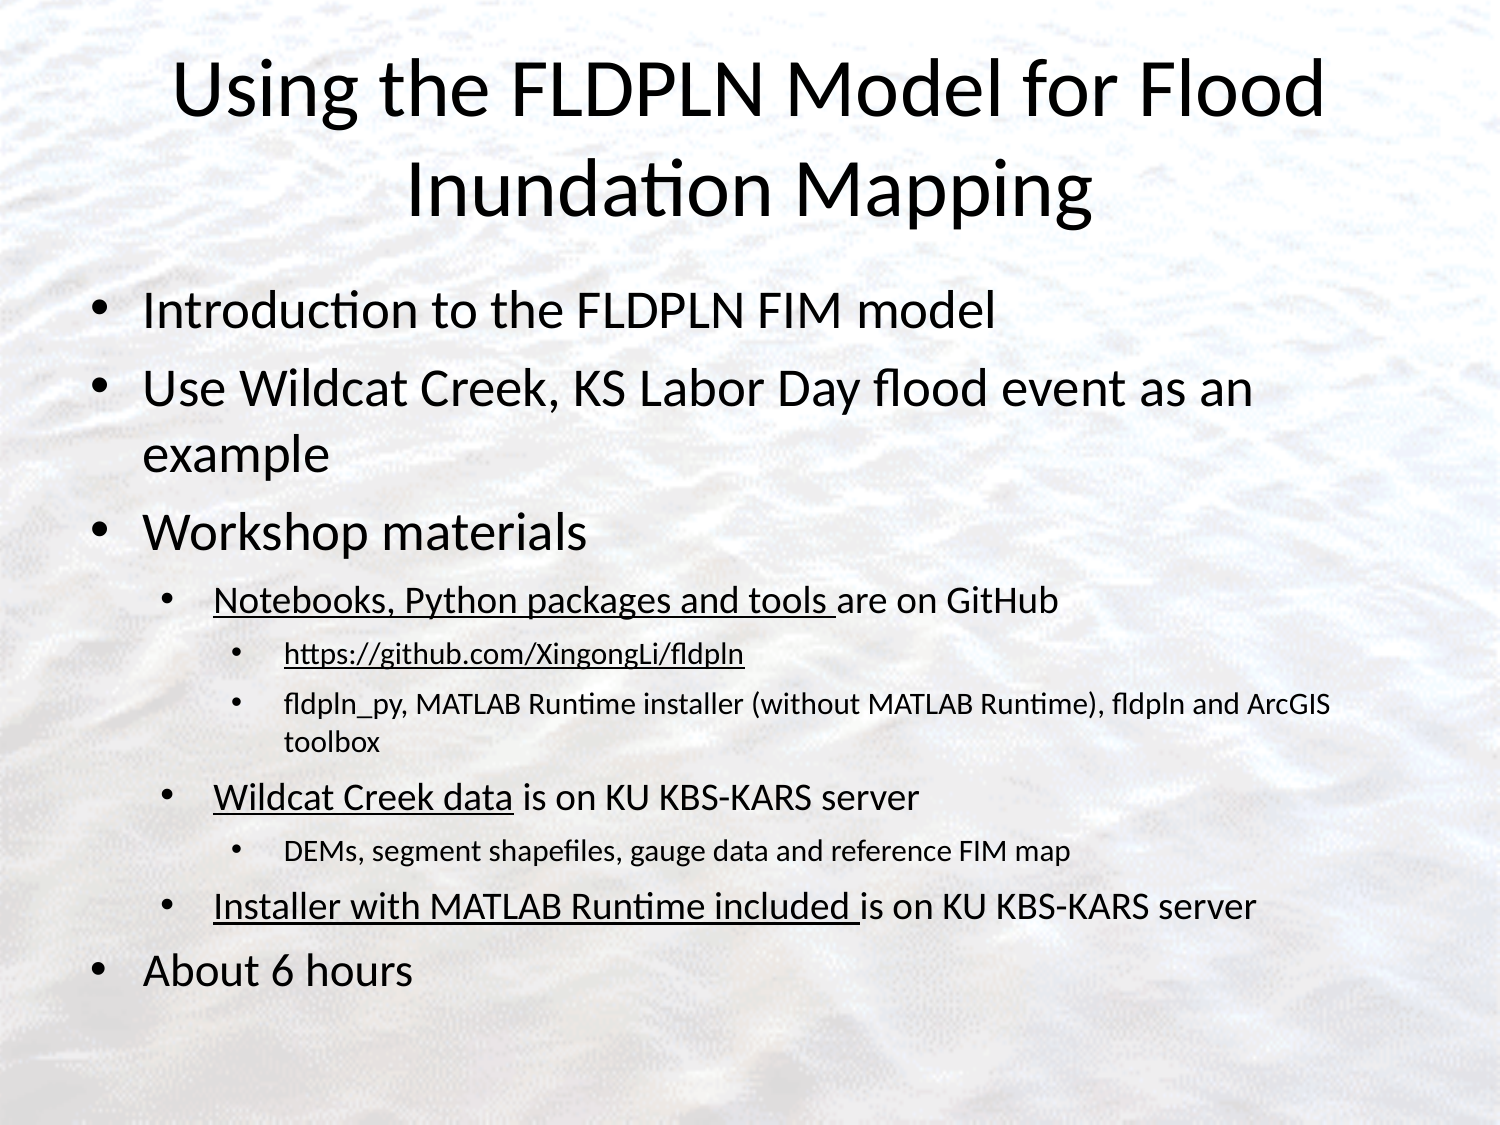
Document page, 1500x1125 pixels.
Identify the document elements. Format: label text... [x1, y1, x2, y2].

title Using the FLDPLN Model for Flood Inundation Mapping [75, 14, 1425, 252]
picture [0, 0, 1500, 1125]
list Introduction to the FLDPLN FIM model Use Wildcat Creek, KS Labor Day flood event as an example Workshop materials Notebooks, Python packages and tools are on GitHub https://github.com/XingongLi/fldpln fldpln_py, MATLAB Runtime installer (without MATLAB Runtime), fldpln and ArcGIS toolbox Wildcat Creek data is on KU KBS-KARS server DEMs, segment shapefiles, gauge data and reference FIM map Installer with MATLAB Runtime included is on KU KBS-KARS server About 6 hours [75, 266, 1425, 1009]
